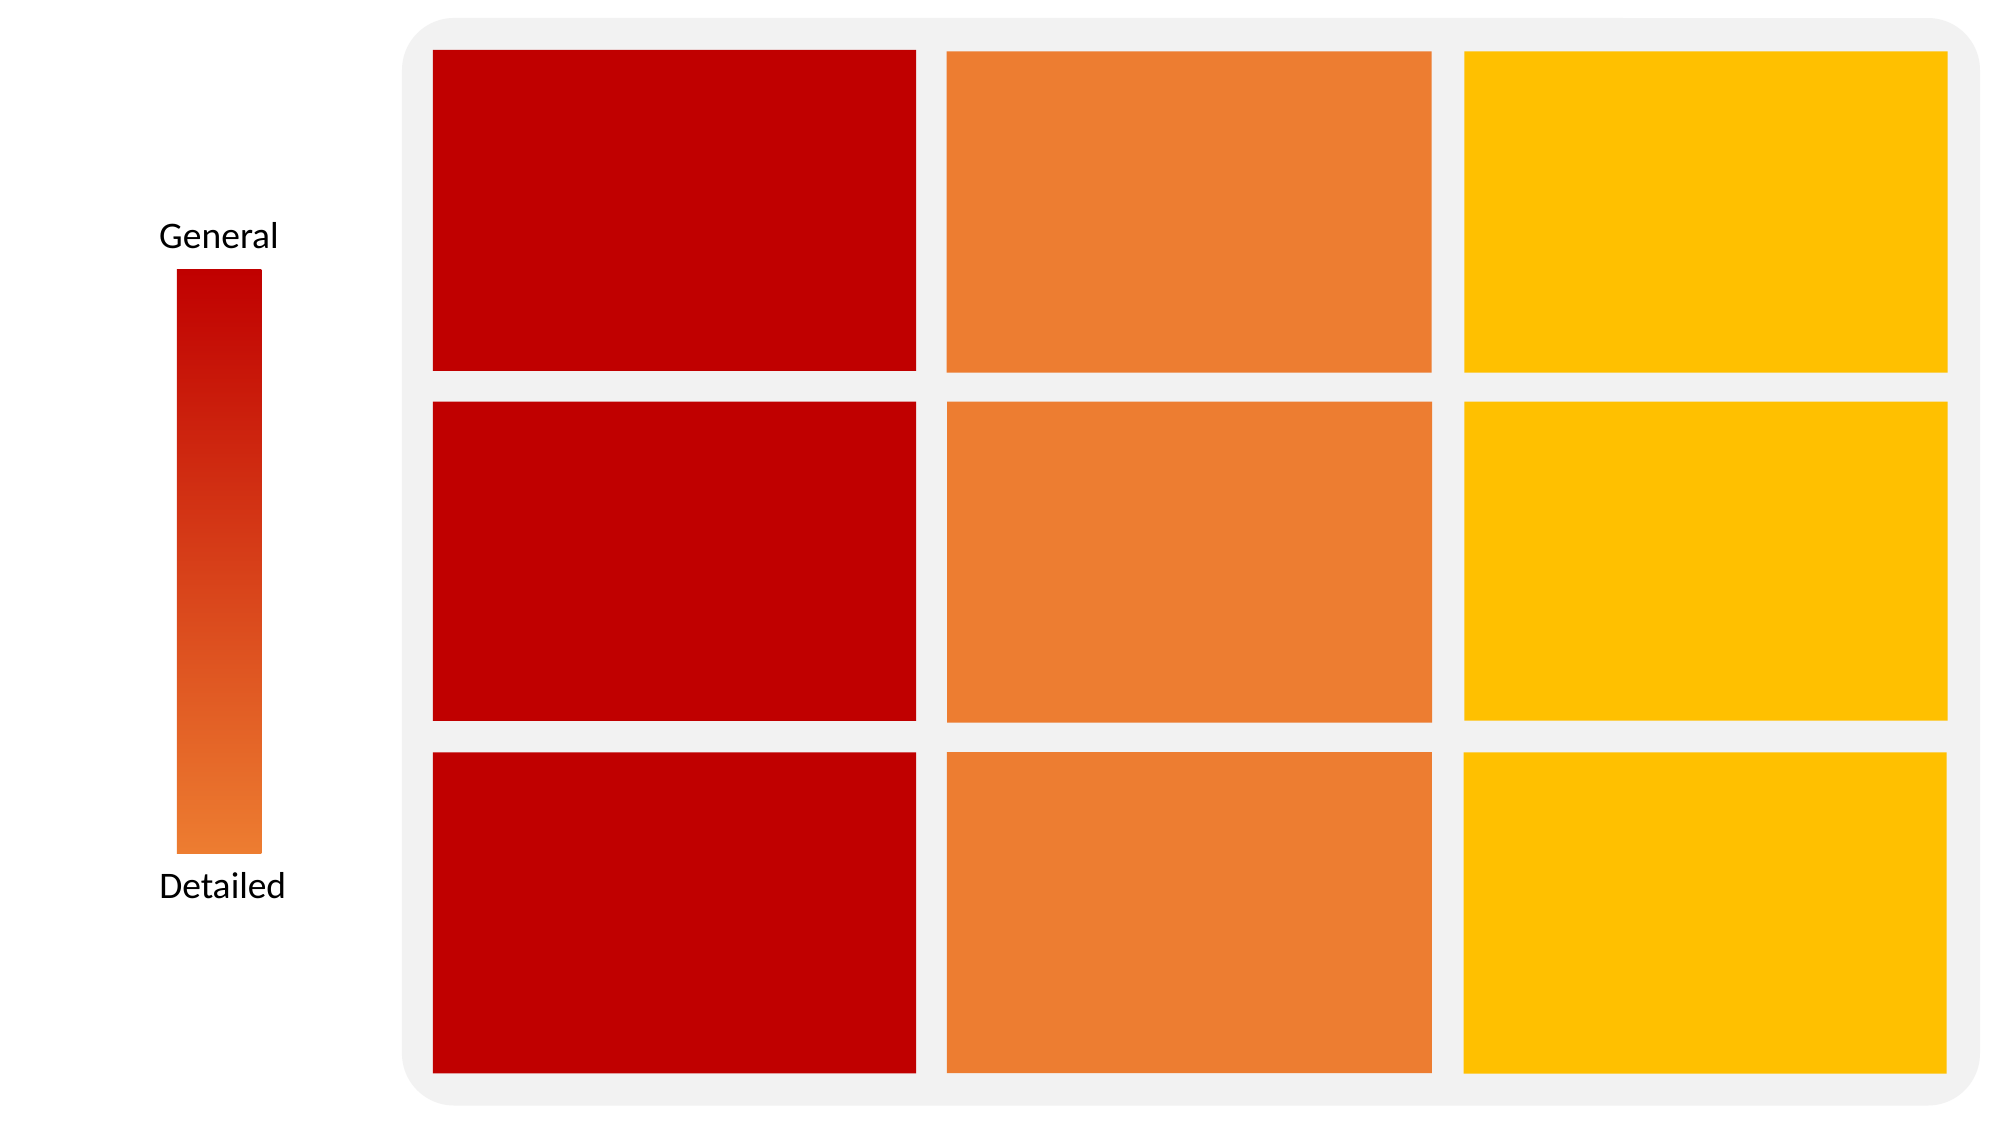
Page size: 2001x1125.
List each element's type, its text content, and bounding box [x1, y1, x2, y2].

text_box General [144, 203, 294, 264]
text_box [401, 17, 1980, 1106]
text_box [176, 269, 262, 853]
text_box Detailed [144, 853, 302, 914]
